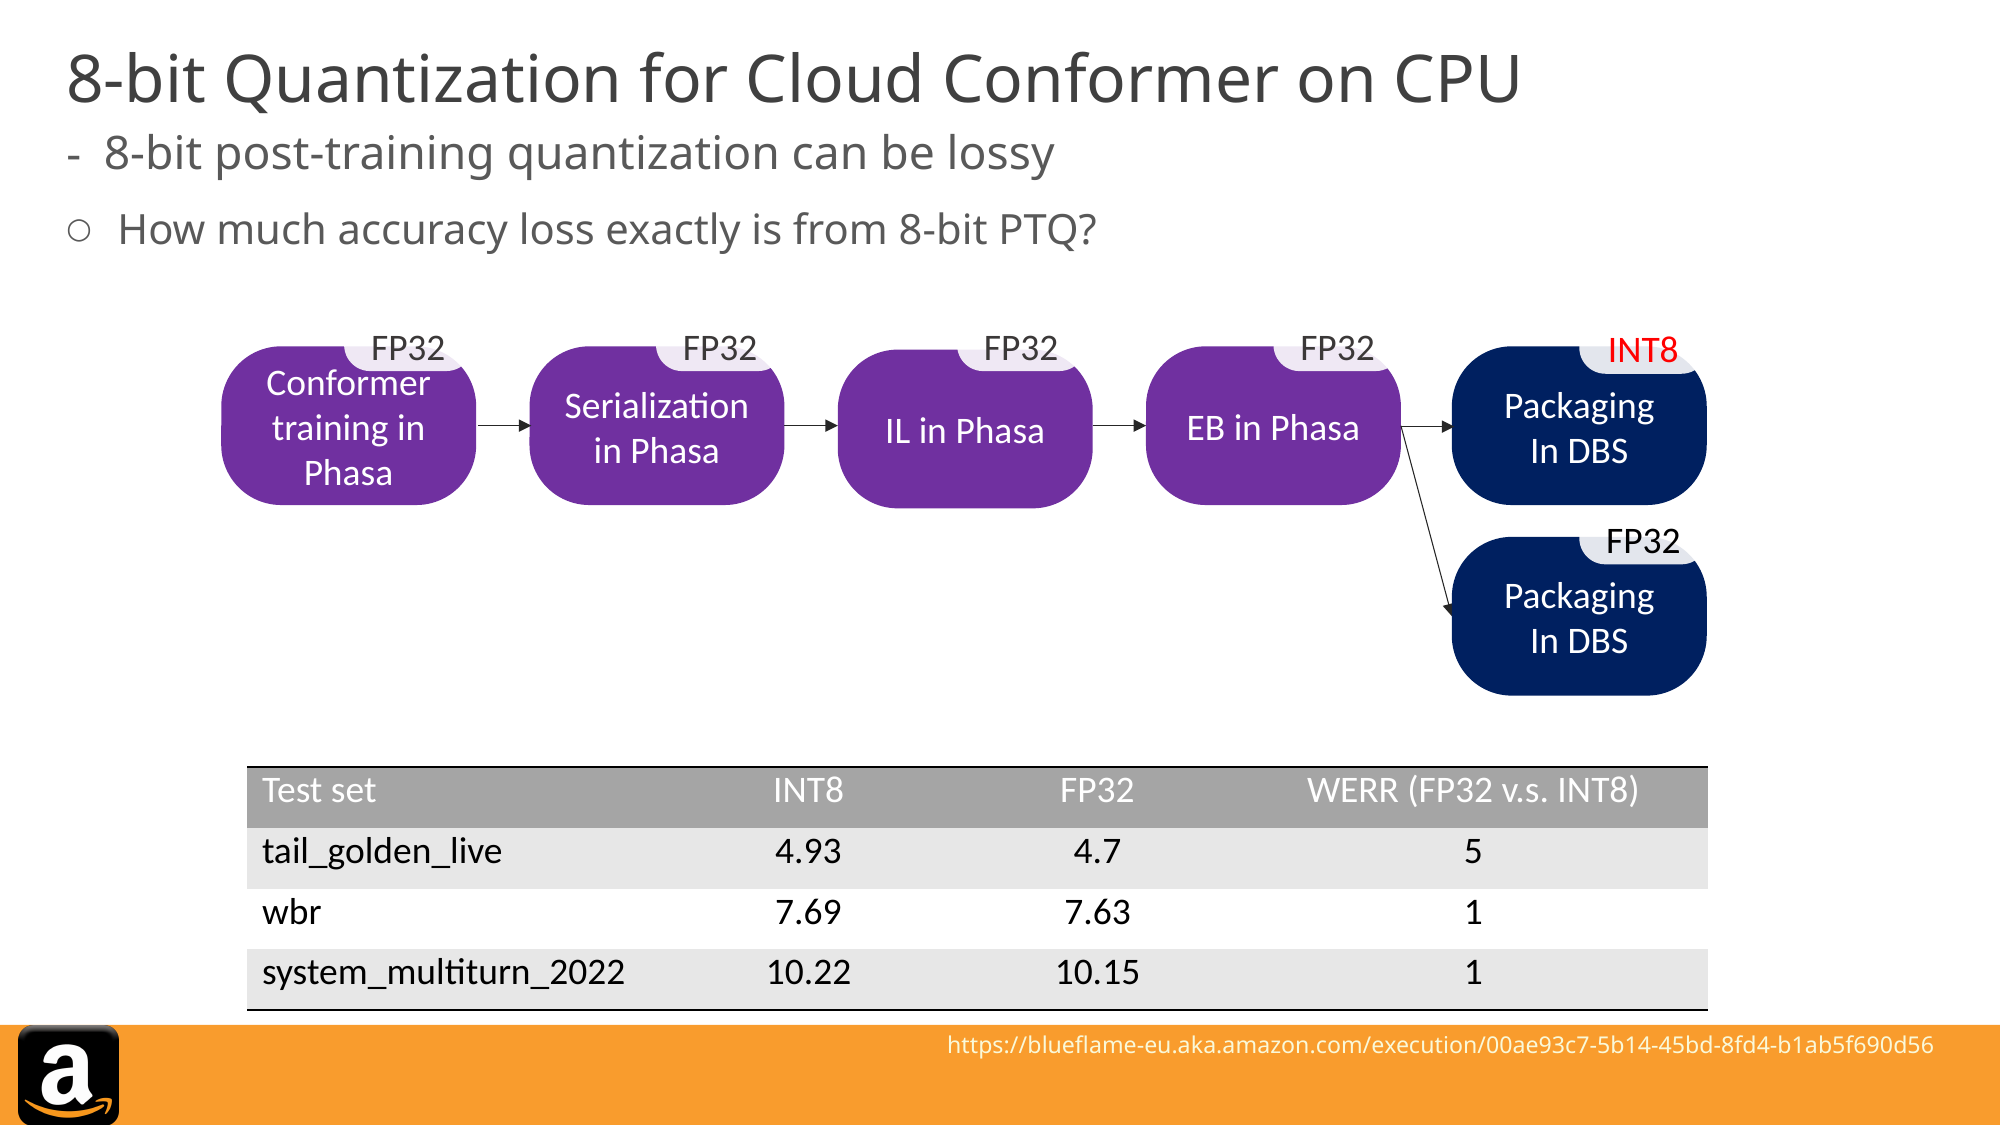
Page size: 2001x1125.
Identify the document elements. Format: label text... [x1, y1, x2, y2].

table_cell 4.93 [661, 828, 956, 889]
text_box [477, 318, 784, 505]
table_cell 7.69 [661, 889, 956, 949]
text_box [221, 318, 477, 505]
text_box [1400, 425, 1708, 696]
table_cell 5 [1239, 828, 1708, 889]
table_header WERR (FP32 v.s. INT8) [1239, 768, 1708, 828]
table_cell system_multiturn_2022 [247, 949, 661, 1009]
table_cell 1 [1239, 889, 1708, 949]
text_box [1092, 318, 1402, 505]
table_header Test set [247, 768, 661, 828]
list https://blueflame-eu.aka.amazon.com/execution/00ae93c7-5b14-45bd-8fd4-b1ab5f690d56 [520, 1028, 1949, 1064]
table_cell 4.7 [956, 828, 1239, 889]
table_cell 1 [1239, 949, 1708, 1009]
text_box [784, 318, 1093, 509]
table_cell wbr [247, 889, 661, 949]
title 8-bit Quantization for Cloud Conformer on CPU [51, 37, 1949, 124]
list How much accuracy loss exactly is from 8-bit PTQ? [51, 195, 1949, 1018]
table_cell tail_golden_live [247, 828, 661, 889]
table_header INT8 [661, 768, 956, 828]
picture [18, 1025, 119, 1125]
table_cell 10.22 [661, 949, 956, 1009]
list 8-bit post-training quantization can be lossy [51, 127, 1949, 182]
table_cell 10.15 [956, 949, 1239, 1009]
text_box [1400, 321, 1708, 425]
table_header FP32 [956, 768, 1239, 828]
table_cell 7.63 [956, 889, 1239, 949]
